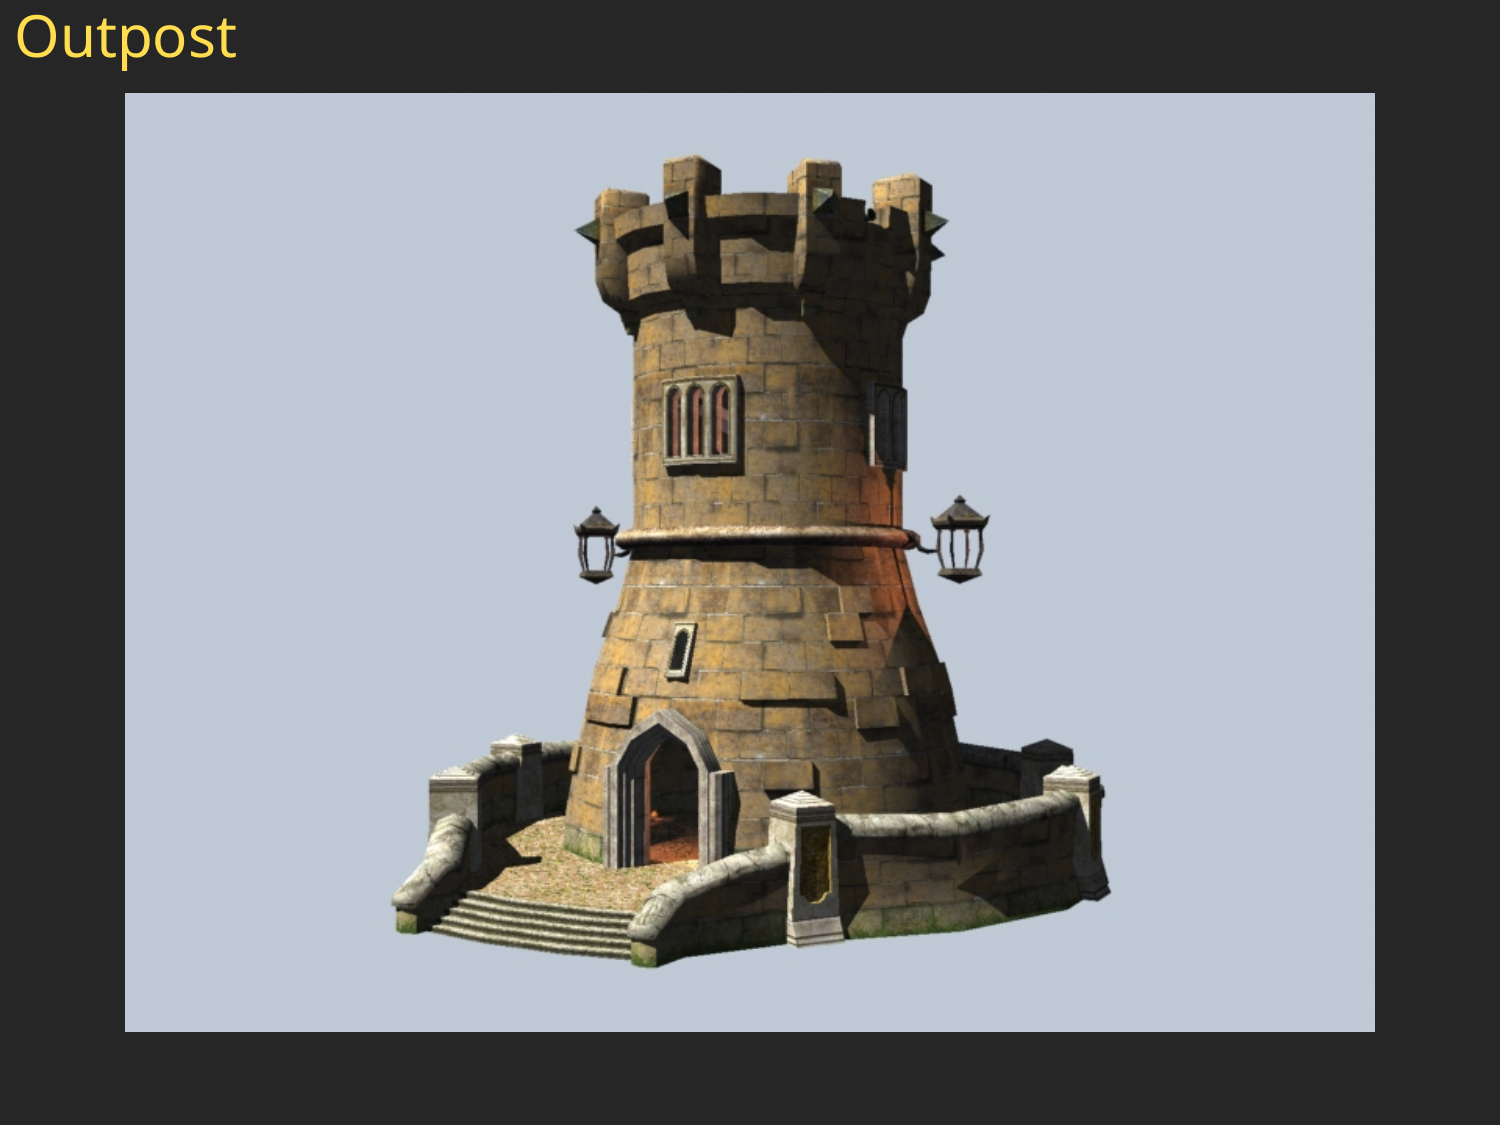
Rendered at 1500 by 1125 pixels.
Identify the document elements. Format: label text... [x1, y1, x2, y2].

text_box Outpost [0, 0, 1377, 79]
picture [124, 93, 1376, 1032]
